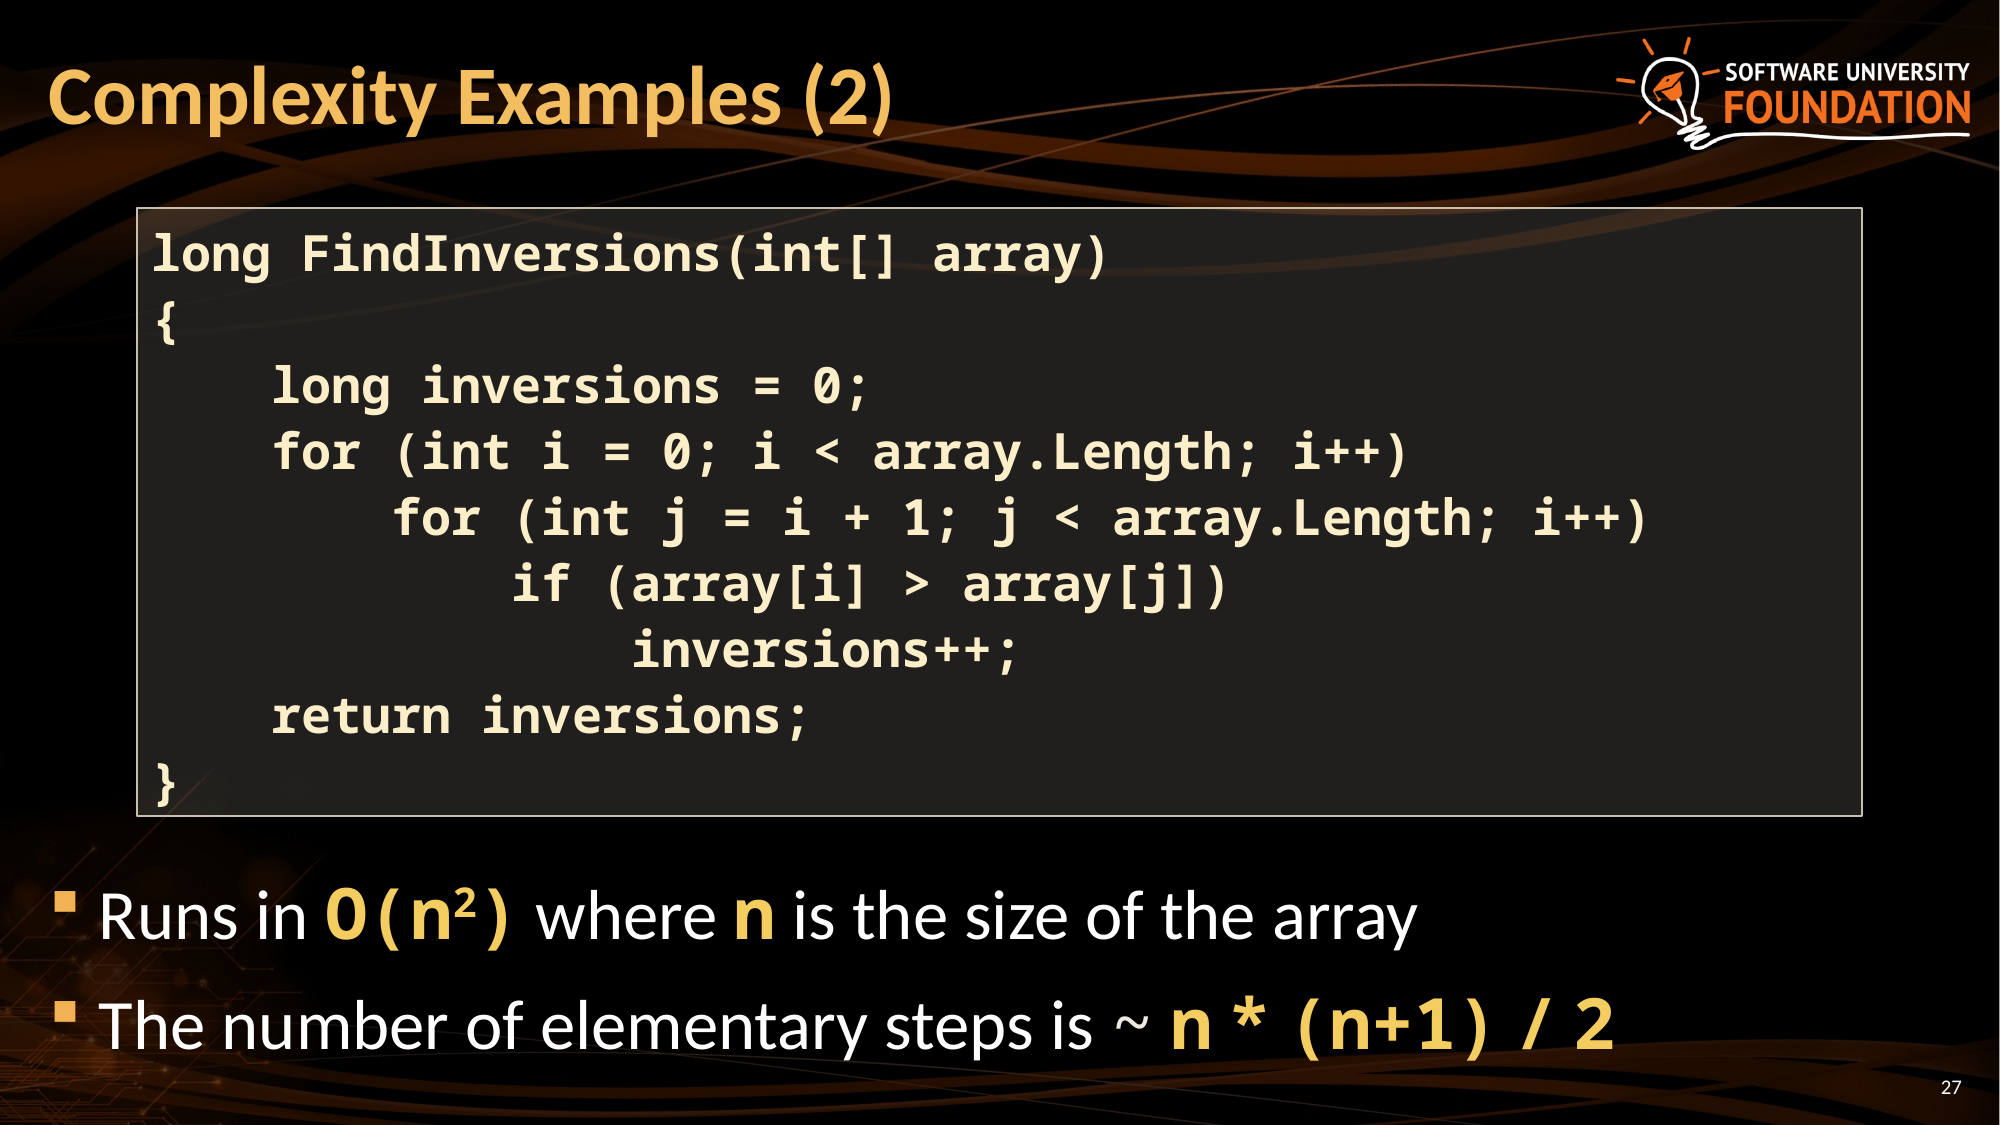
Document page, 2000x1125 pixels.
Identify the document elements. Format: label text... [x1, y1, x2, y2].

text_box long FindInversions(int[] array) { long inversions = 0; for (int i = 0; i < array.Length; i++) for (int j = i + 1; j < array.Length; i++) if (array[i] > array[j]) inversions++; return inversions; } [137, 208, 1863, 817]
slide_number 27 [1897, 1070, 1968, 1103]
title Complexity Examples (2) [30, 6, 1602, 189]
list Runs in O(n2) where n is the size of the array The number of elementary steps is ~ n * (n+1) / 2 [31, 862, 1968, 1103]
picture [0, 0, 2000, 1125]
